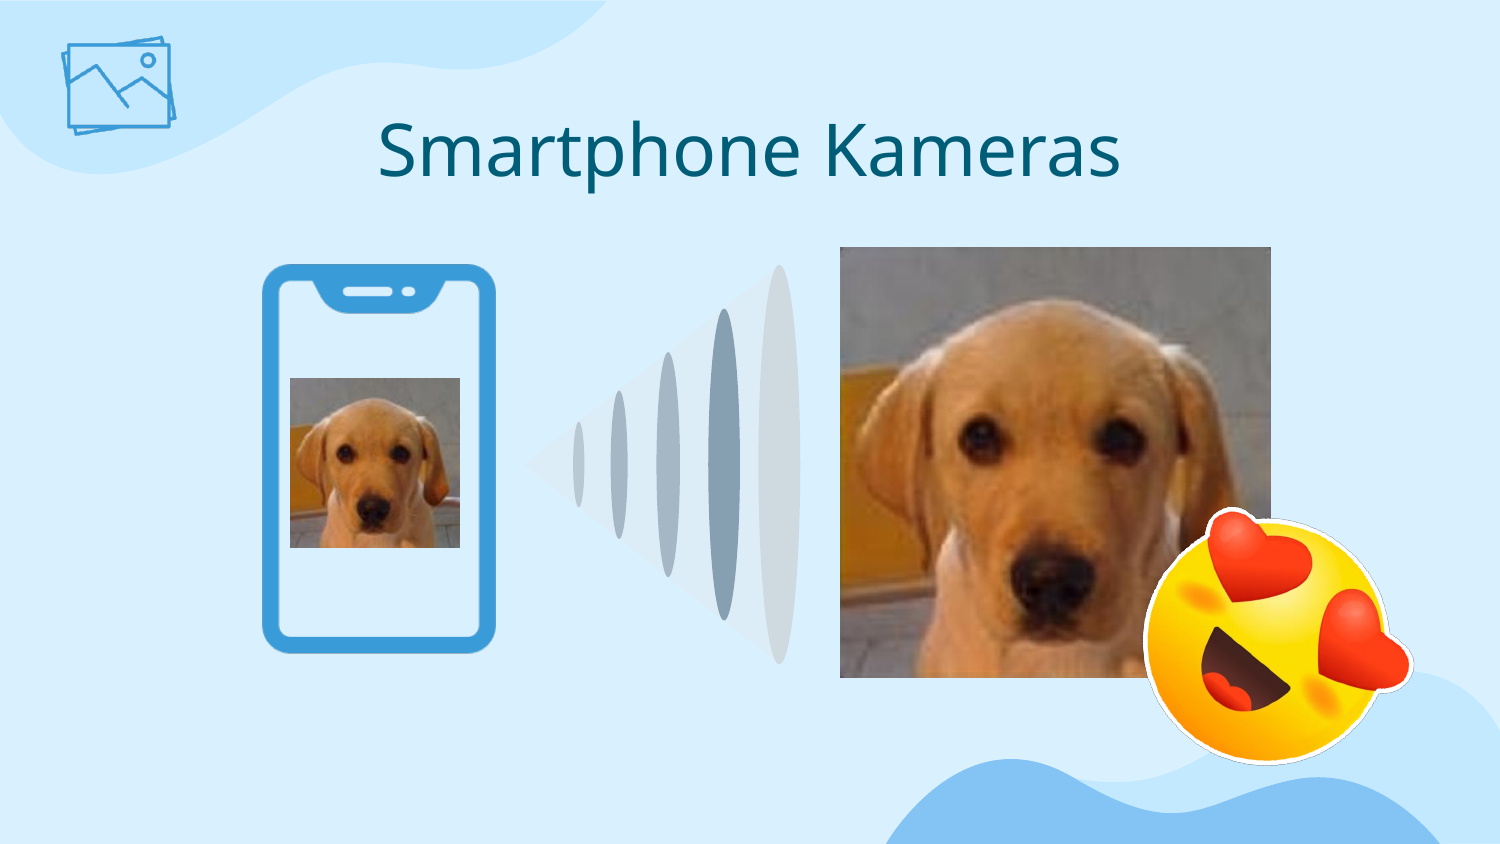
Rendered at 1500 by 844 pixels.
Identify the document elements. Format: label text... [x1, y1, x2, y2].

picture [839, 247, 1500, 844]
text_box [1088, 785, 1217, 821]
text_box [523, 264, 801, 665]
picture [2, 0, 234, 184]
picture [173, 254, 584, 698]
title Smartphone Kameras [118, 88, 1382, 200]
